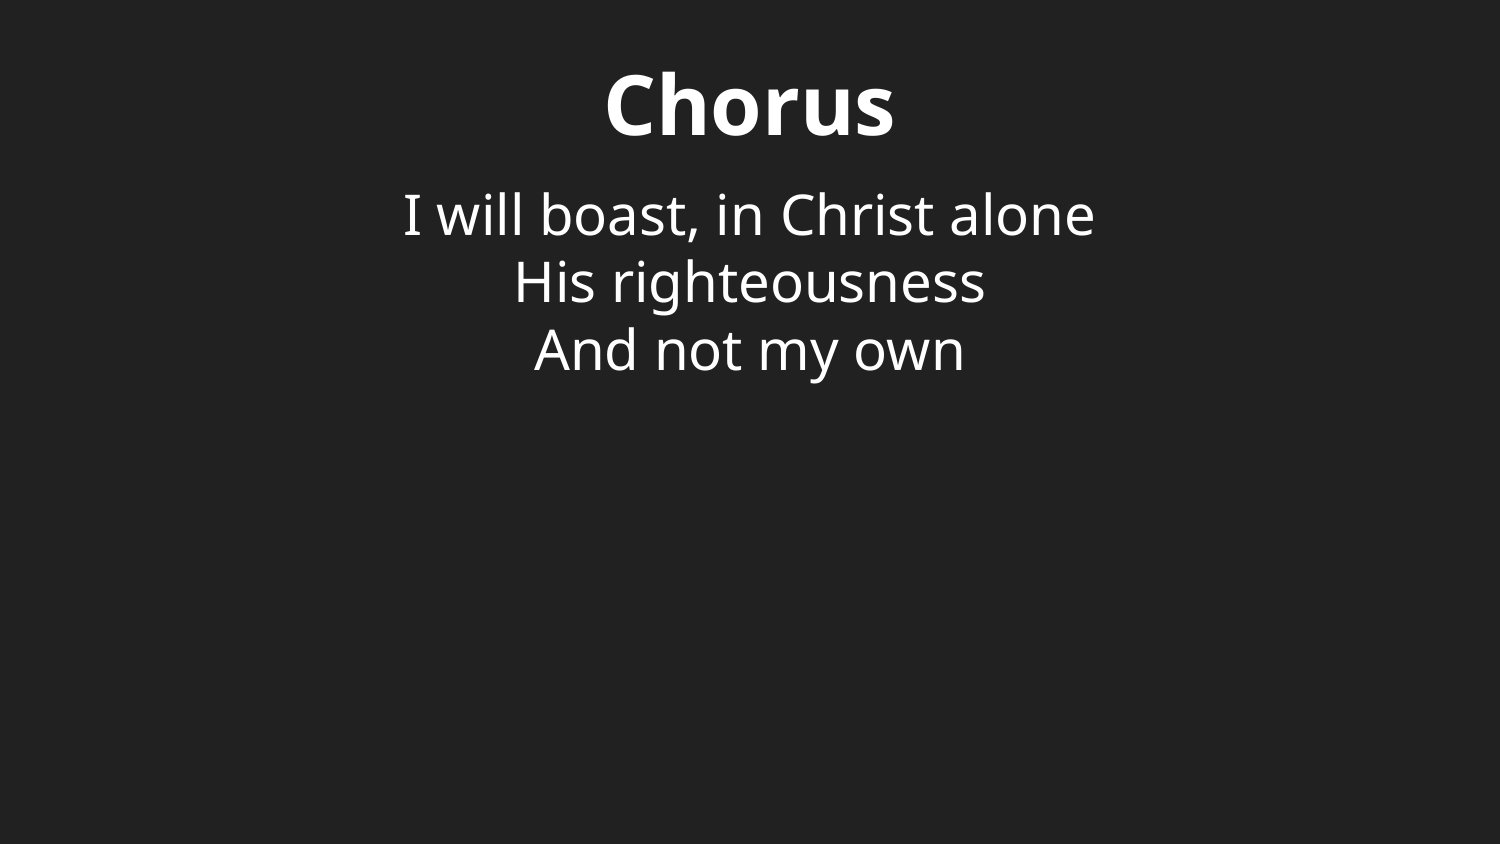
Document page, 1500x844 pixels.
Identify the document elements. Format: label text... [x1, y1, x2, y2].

text_box I will boast, in Christ alone His righteousness And not my own [74, 171, 1425, 457]
text_box Chorus [74, 45, 1425, 160]
